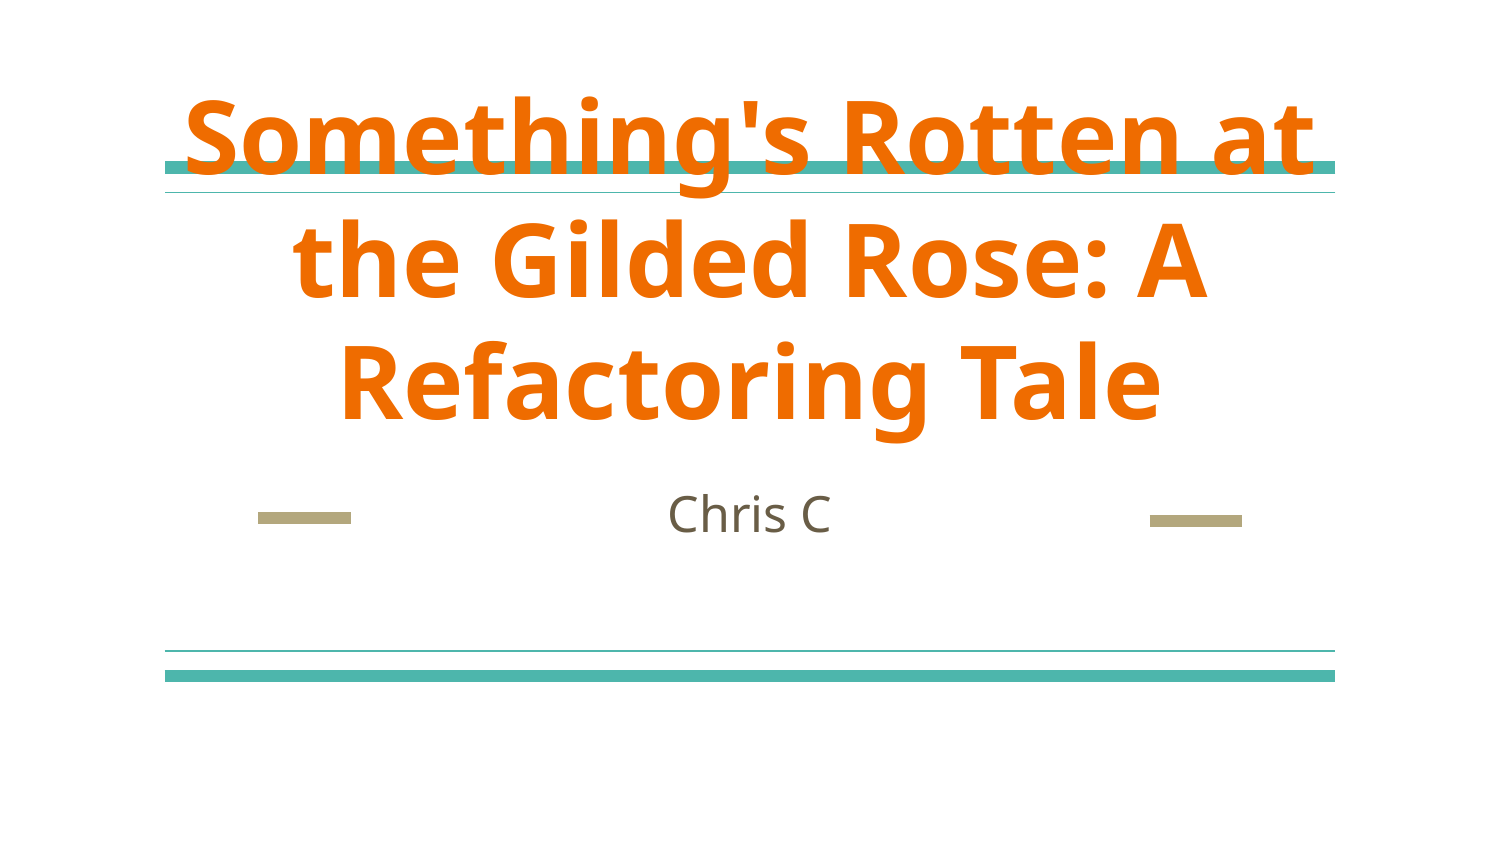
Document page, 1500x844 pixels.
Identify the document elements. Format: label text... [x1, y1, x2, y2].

subtitle Chris C [350, 467, 1150, 598]
title Something's Rotten at the Gilded Rose: A Refactoring Tale [164, 287, 1336, 456]
